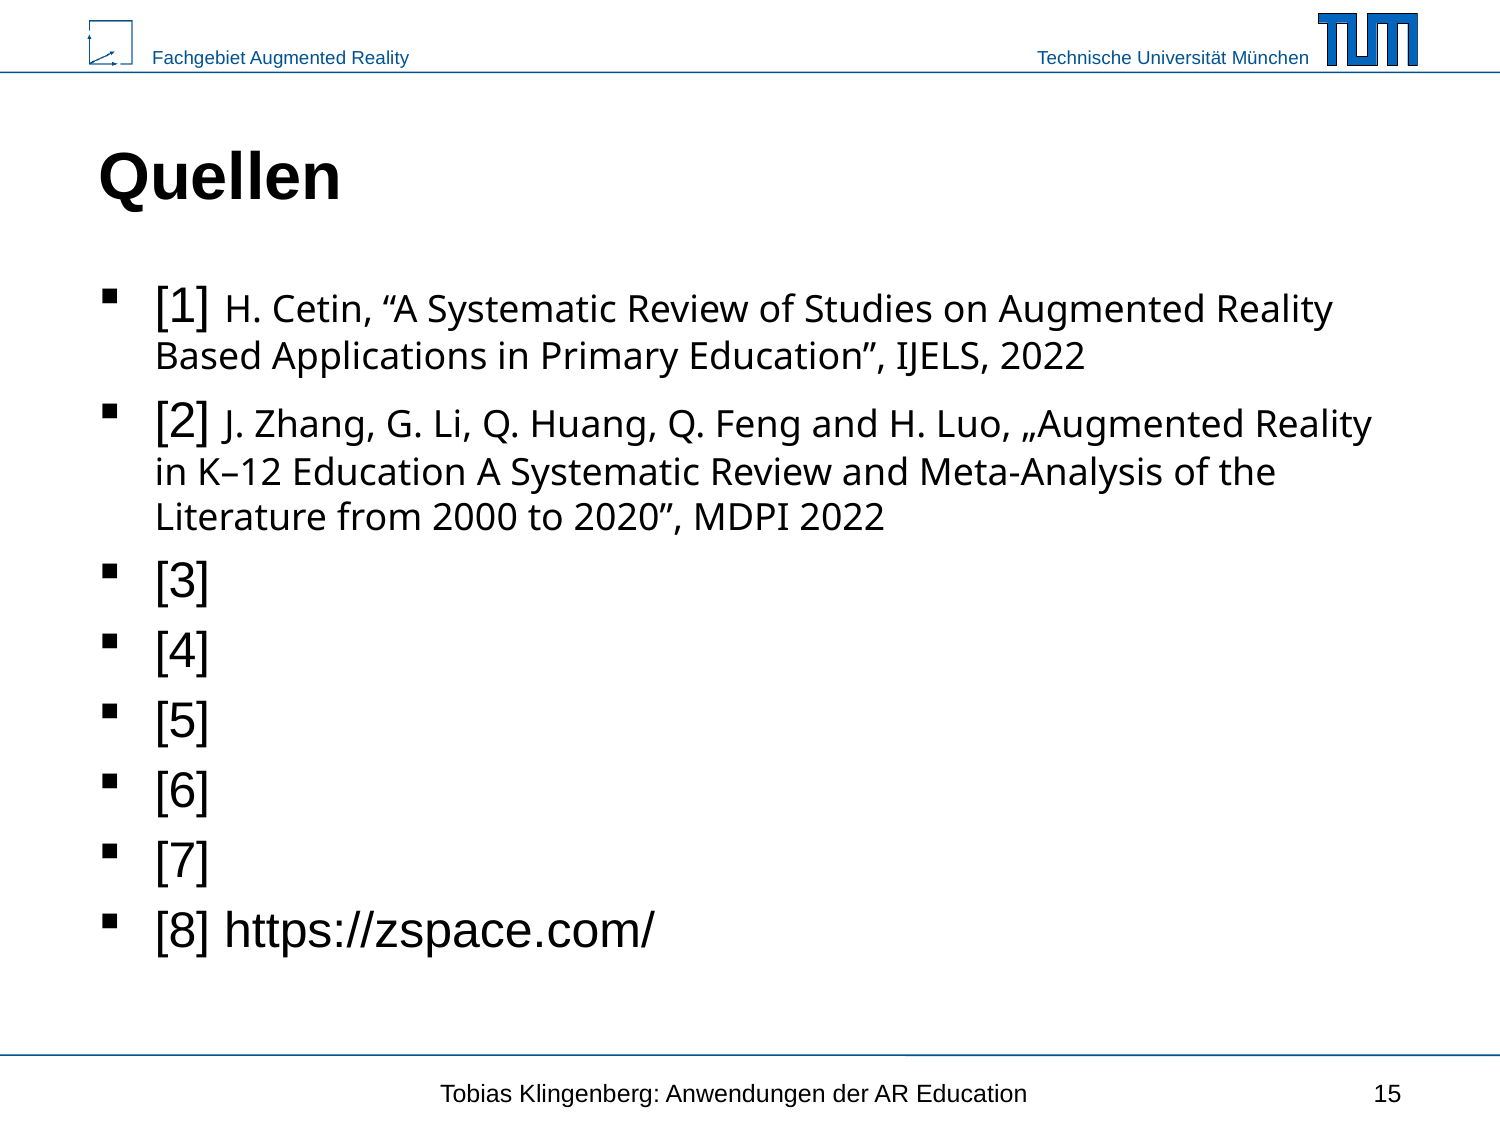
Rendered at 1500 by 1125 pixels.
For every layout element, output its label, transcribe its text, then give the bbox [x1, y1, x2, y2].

slide_number 15 [1103, 1067, 1417, 1118]
footer Tobias Klingenberg: Anwendungen der AR Education [424, 1067, 1103, 1118]
picture [83, 14, 136, 68]
title Quellen [83, 120, 1417, 221]
list [1] H. Cetin, “A Systematic Review of Studies on Augmented Reality Based Applications in Primary Education”, IJELS, 2022 [2] J. Zhang, G. Li, Q. Huang, Q. Feng and H. Luo, „Augmented Reality in K–12 Education A Systematic Review and Meta-Analysis of the Literature from 2000 to 2020”, MDPI 2022 [3] [4] [5] [6] [7] [8] https://zspace.com/ [83, 264, 1417, 1013]
